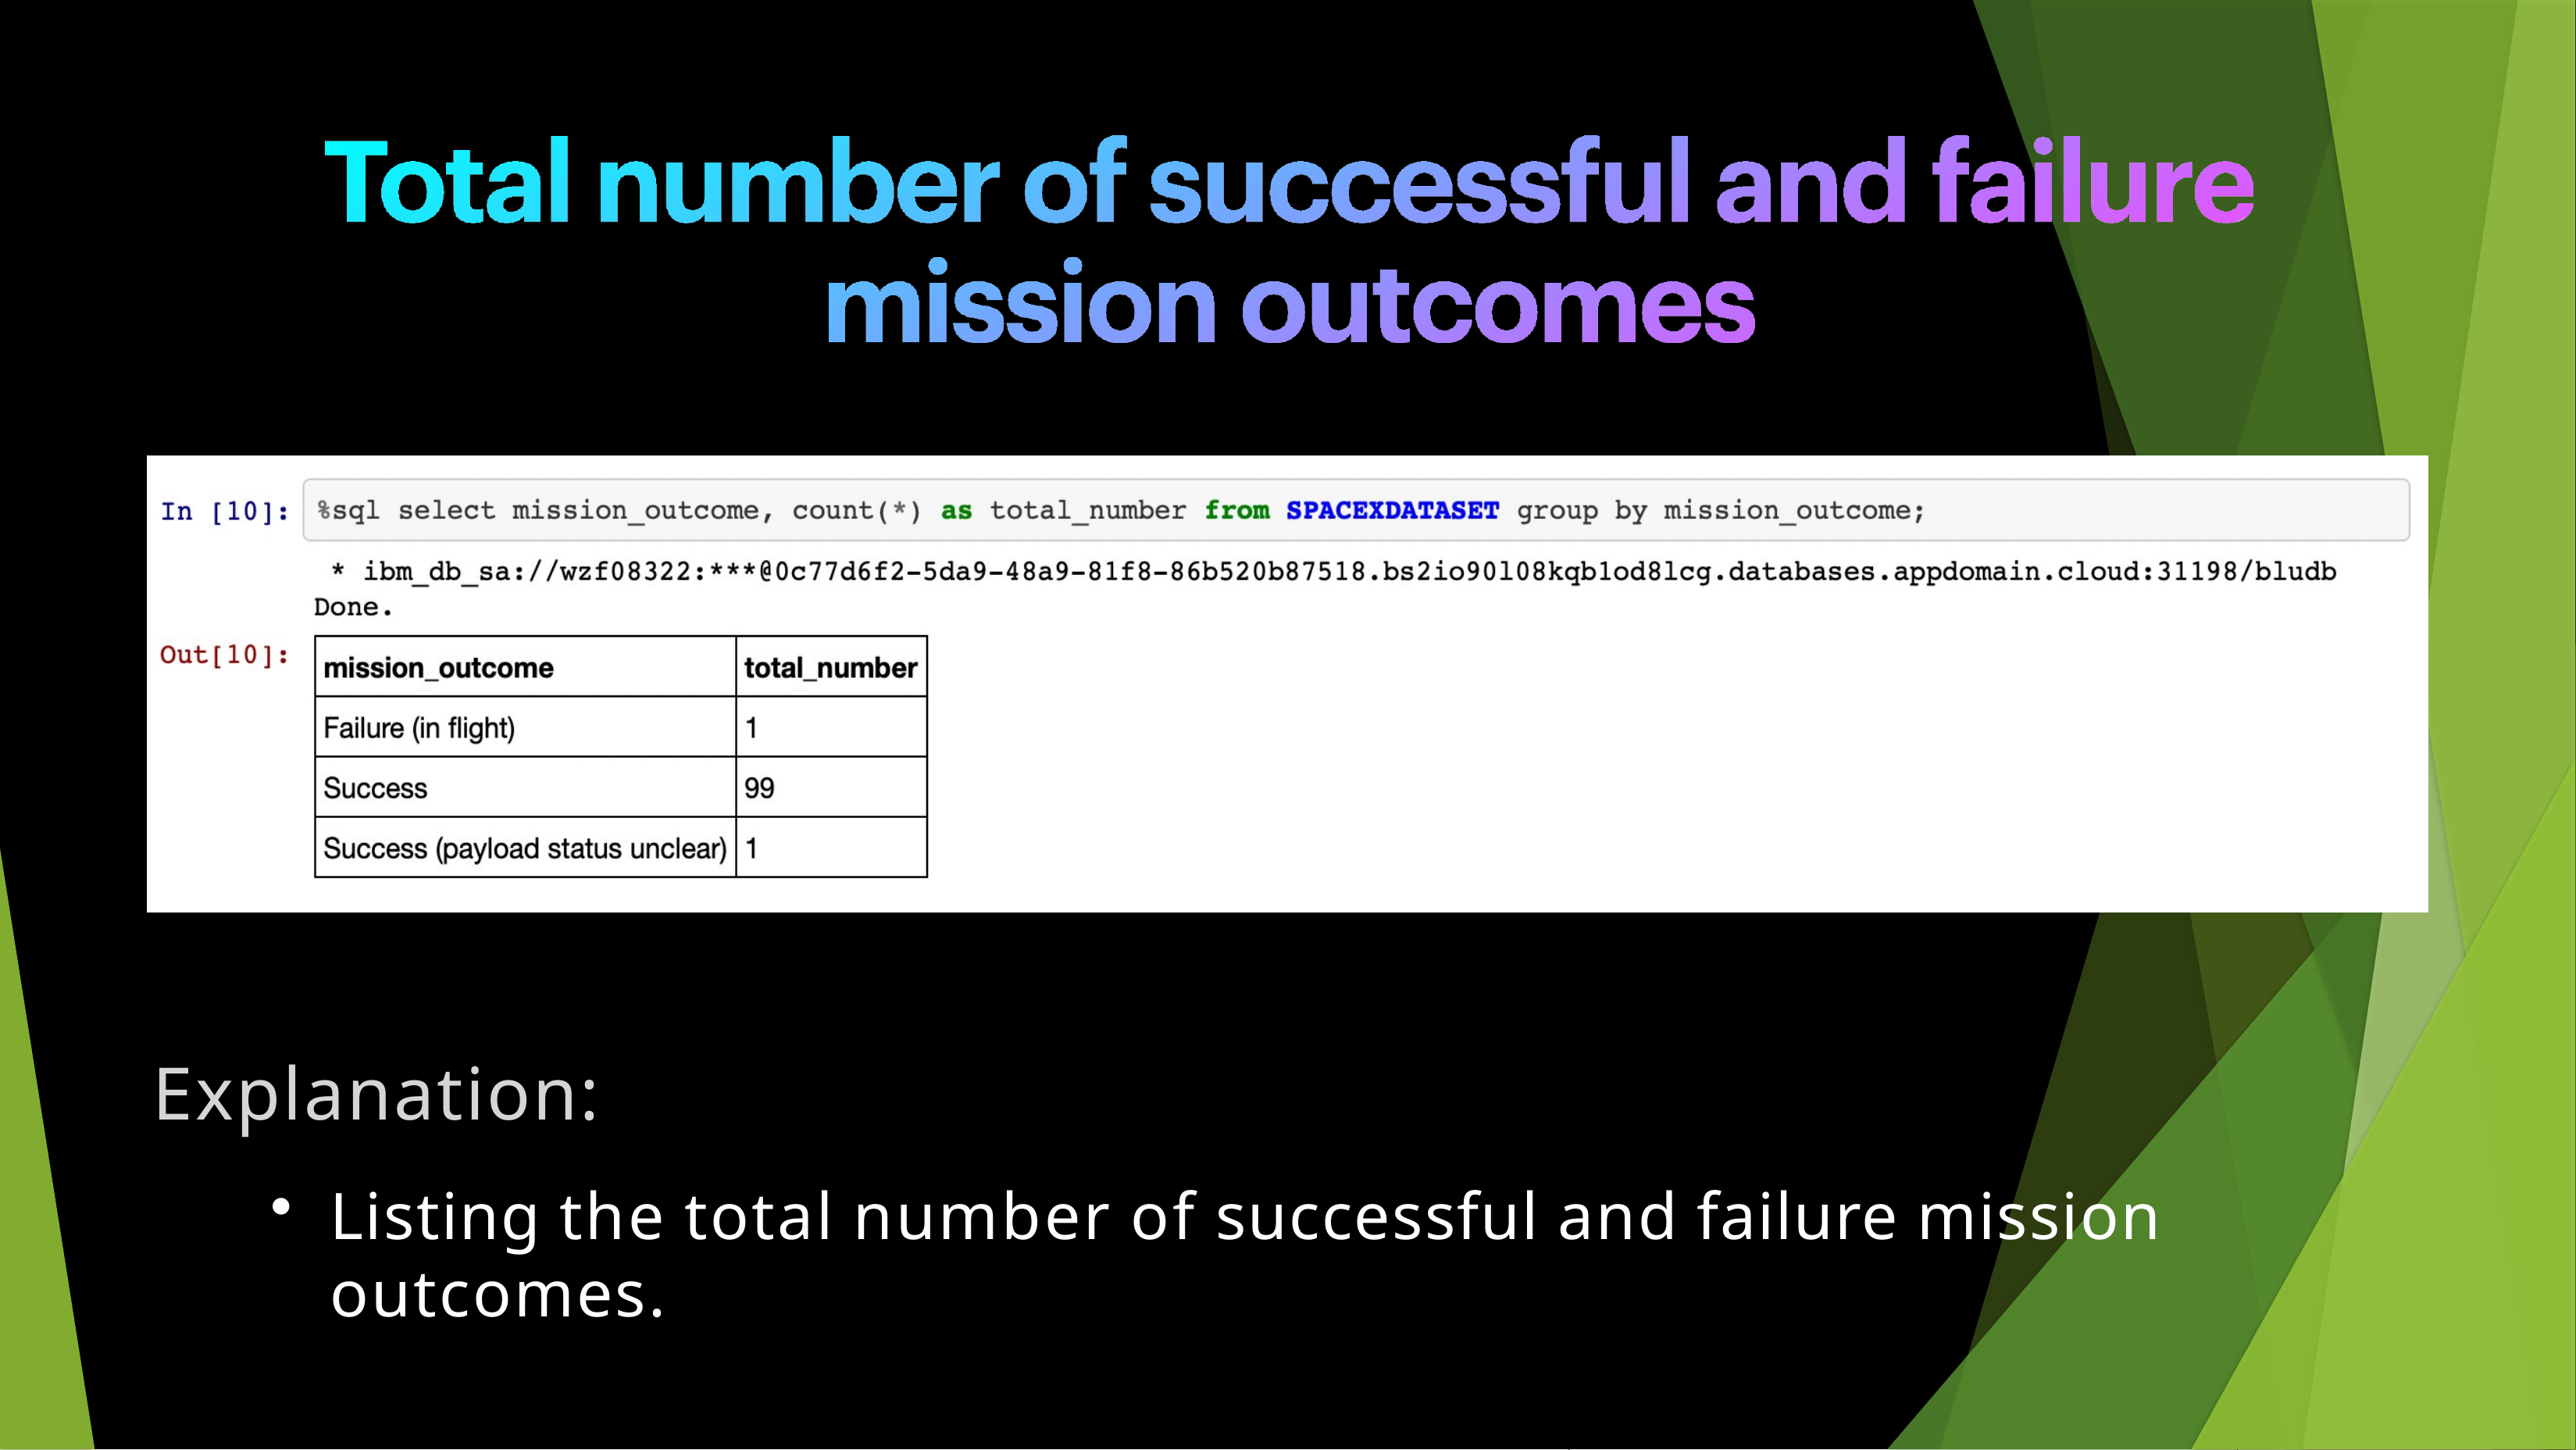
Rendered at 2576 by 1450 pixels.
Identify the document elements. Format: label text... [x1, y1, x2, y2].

text_box Explanation: Listing the total number of successful and failure mission outcomes. [151, 999, 2388, 1330]
picture [324, 135, 2254, 344]
picture [147, 455, 2429, 913]
